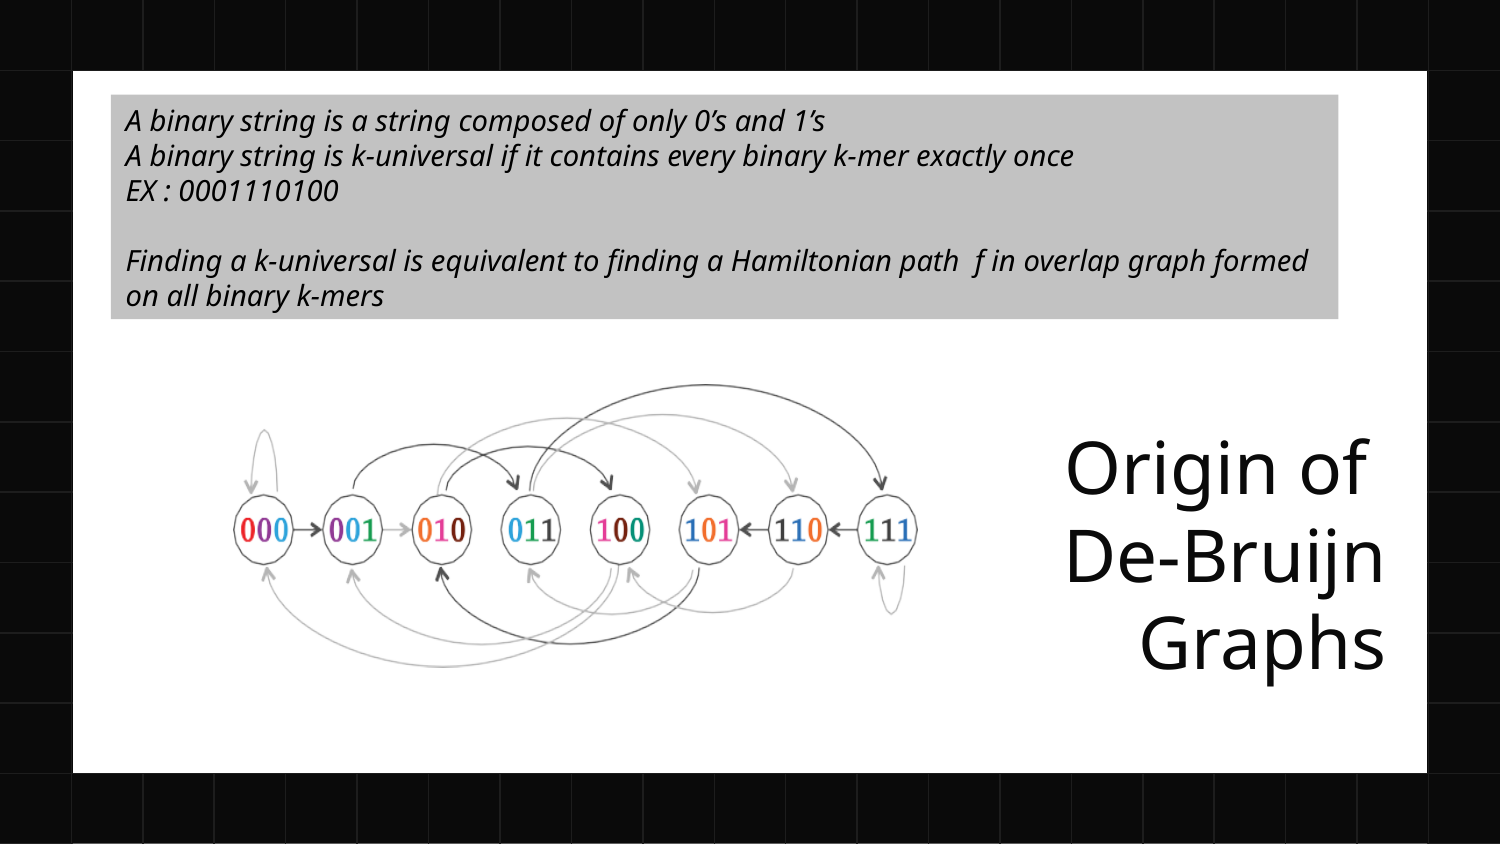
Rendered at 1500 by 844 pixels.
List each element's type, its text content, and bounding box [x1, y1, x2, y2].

text_box A binary string is a string composed of only 0’s and 1’s A binary string is k-universal if it contains every binary k-mer exactly once EX : 0001110100 Finding a k-universal is equivalent to finding a Hamiltonian path f in overlap graph formed on all binary k-mers [110, 94, 1339, 320]
title Origin of De-Bruijn Graphs [880, 357, 1402, 749]
picture [233, 383, 919, 669]
